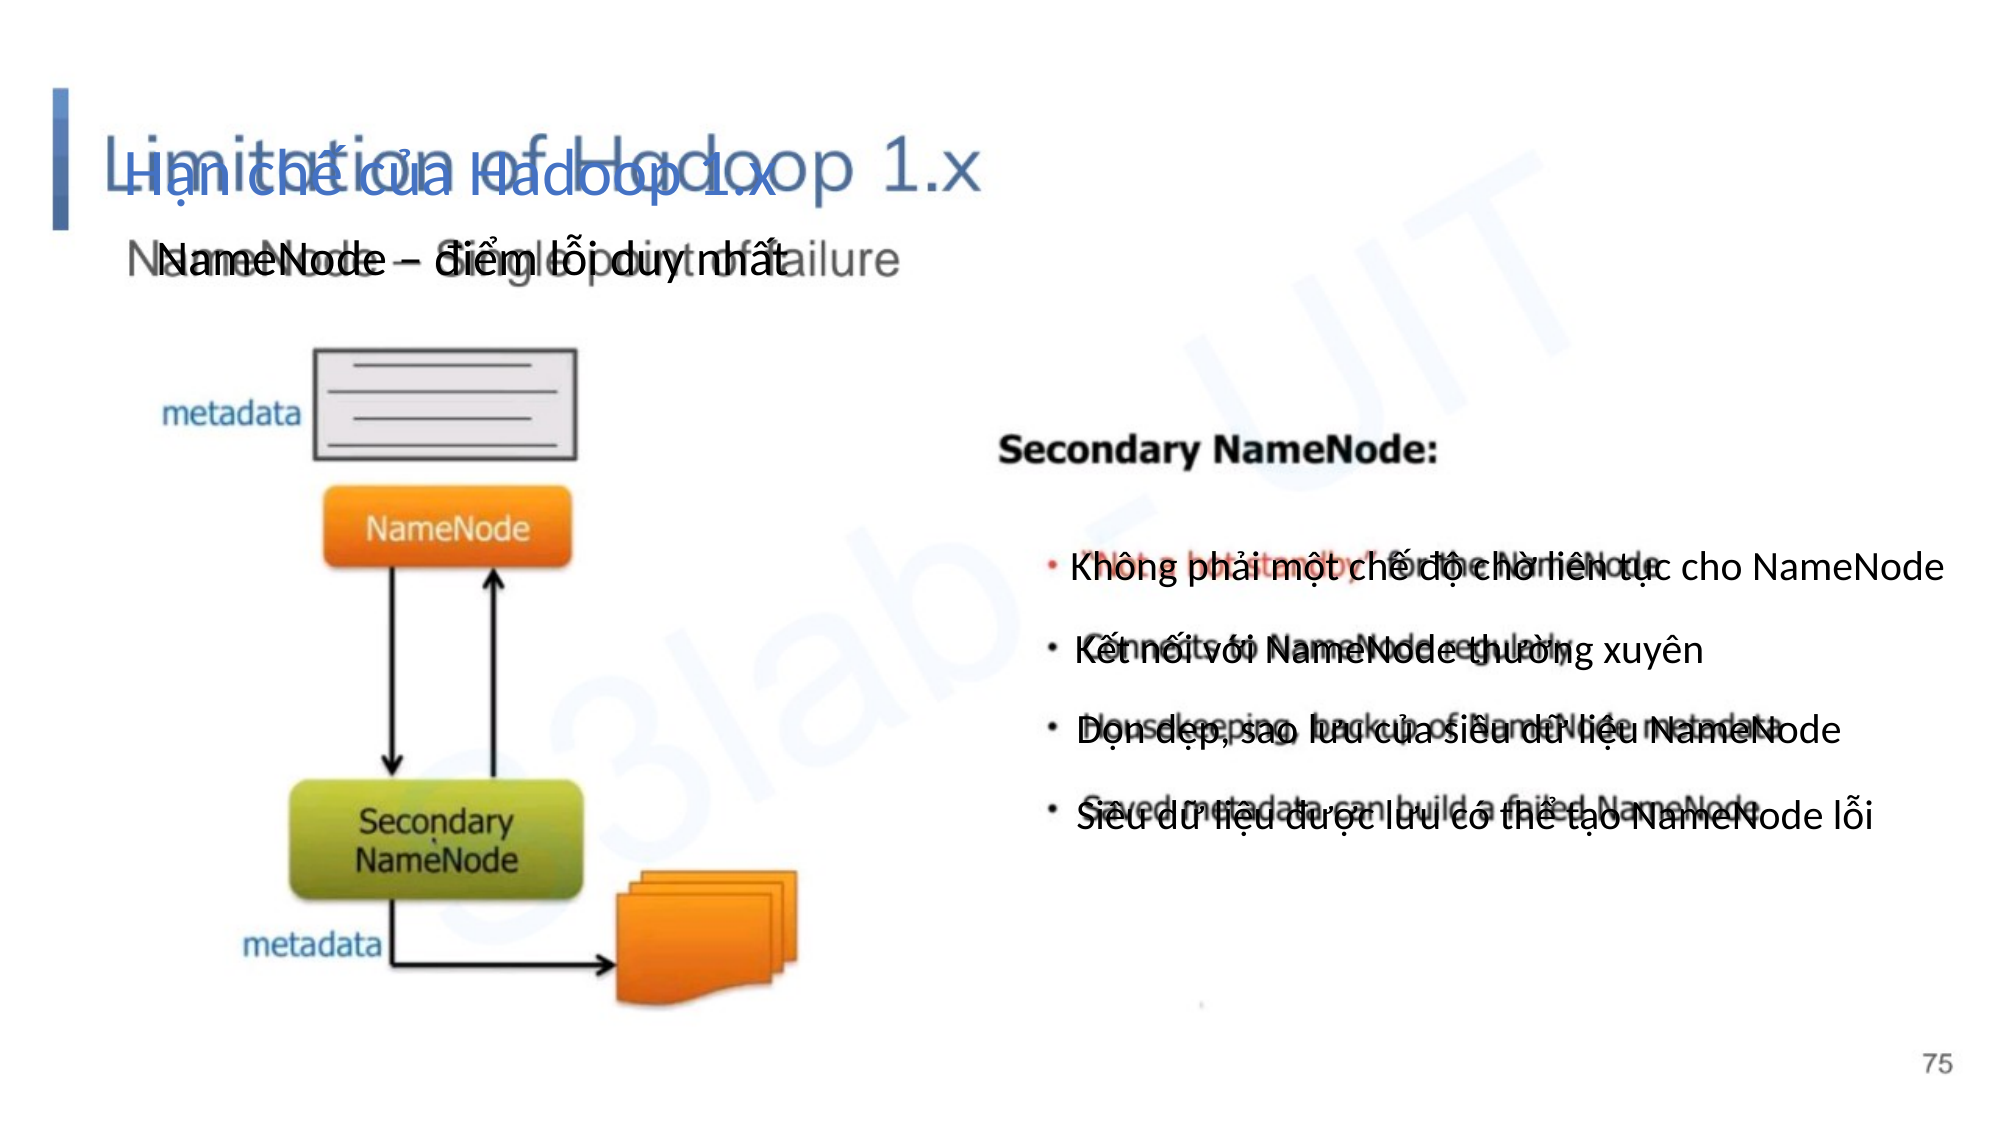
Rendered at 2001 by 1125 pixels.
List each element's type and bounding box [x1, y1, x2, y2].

picture [0, 0, 2000, 1124]
text_box [1083, 697, 1820, 775]
